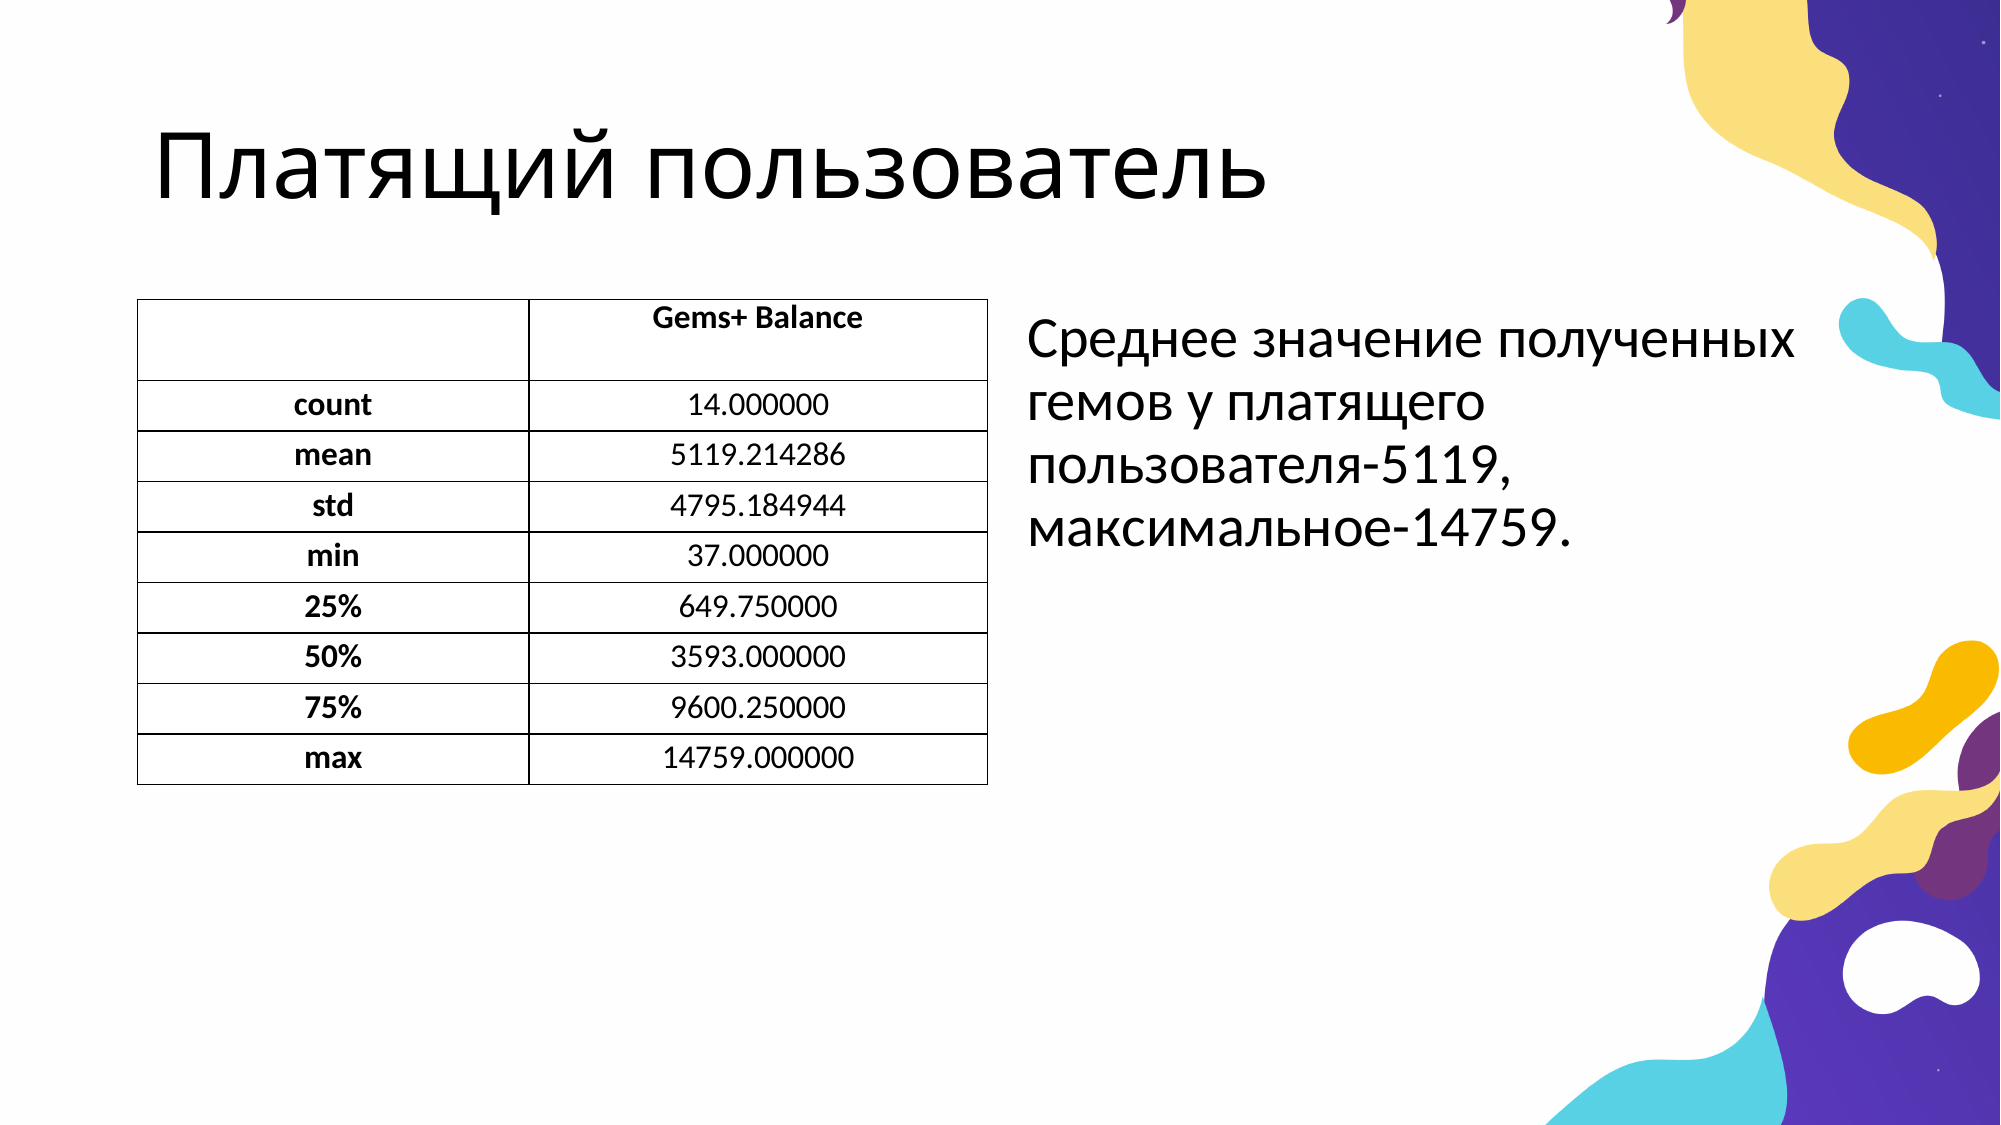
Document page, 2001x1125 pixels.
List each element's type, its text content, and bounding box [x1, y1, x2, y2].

table_cell 4795.184944 [530, 482, 987, 531]
table_cell mean [138, 432, 528, 481]
table_cell 75% [138, 684, 528, 733]
list Среднее значение полученных гемов у платящего пользователя-5119, максимальное-14759. [1012, 299, 1863, 1014]
table_header Gems+ Balance [530, 300, 987, 380]
table_cell count [138, 381, 528, 430]
table_cell 14.000000 [530, 381, 987, 430]
table_header [138, 300, 528, 380]
table_cell 50% [138, 634, 528, 683]
title Платящий пользователь [137, 59, 1863, 278]
table_cell 5119.214286 [530, 432, 987, 481]
table_cell max [138, 735, 528, 784]
table_cell 25% [138, 583, 528, 632]
table_cell 649.750000 [530, 583, 987, 632]
table_cell std [138, 482, 528, 531]
table_cell 37.000000 [530, 533, 987, 582]
picture [0, 0, 2000, 1125]
table_cell 14759.000000 [530, 735, 987, 784]
table_cell 9600.250000 [530, 684, 987, 733]
table_cell 3593.000000 [530, 634, 987, 683]
table_cell min [138, 533, 528, 582]
